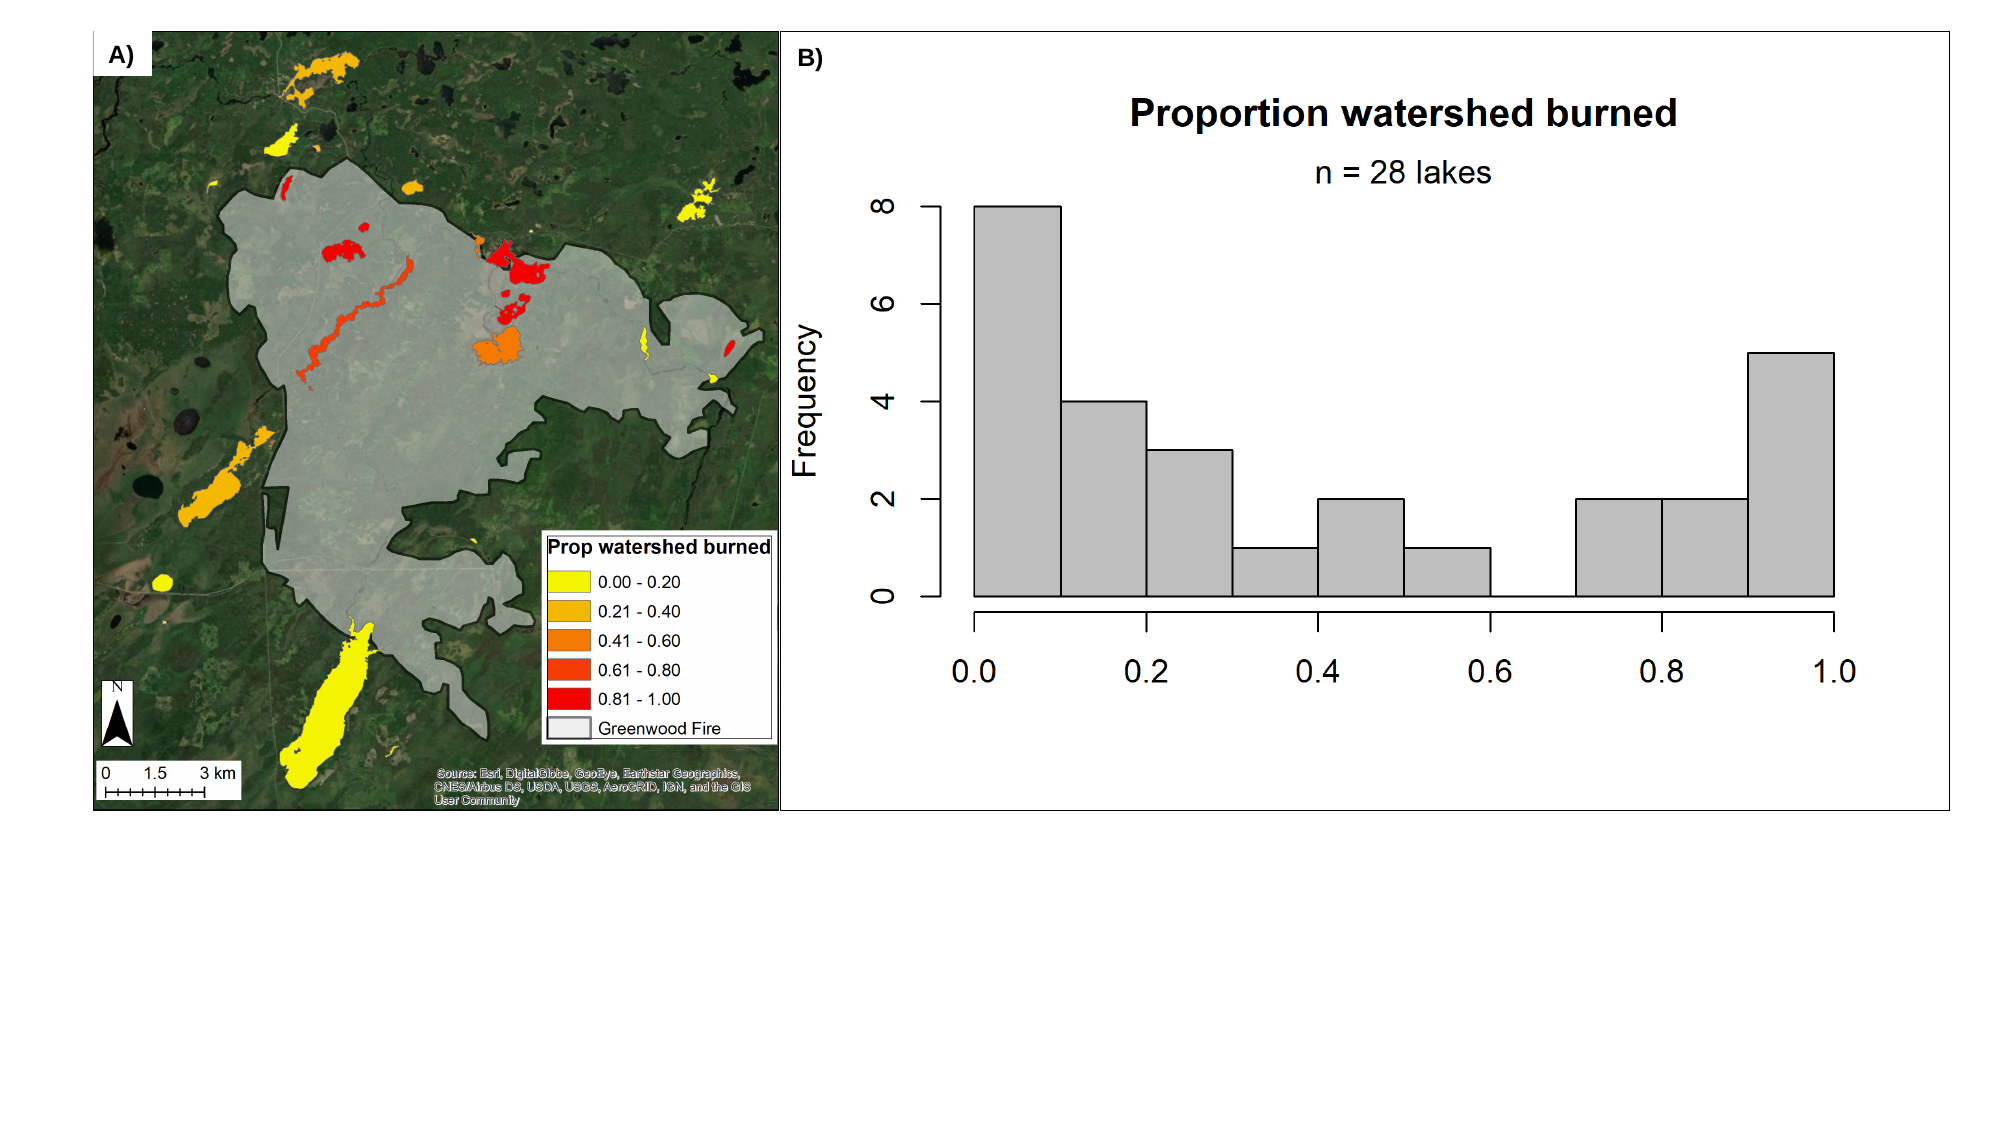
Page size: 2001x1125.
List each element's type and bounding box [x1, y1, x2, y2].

picture [93, 31, 1950, 811]
